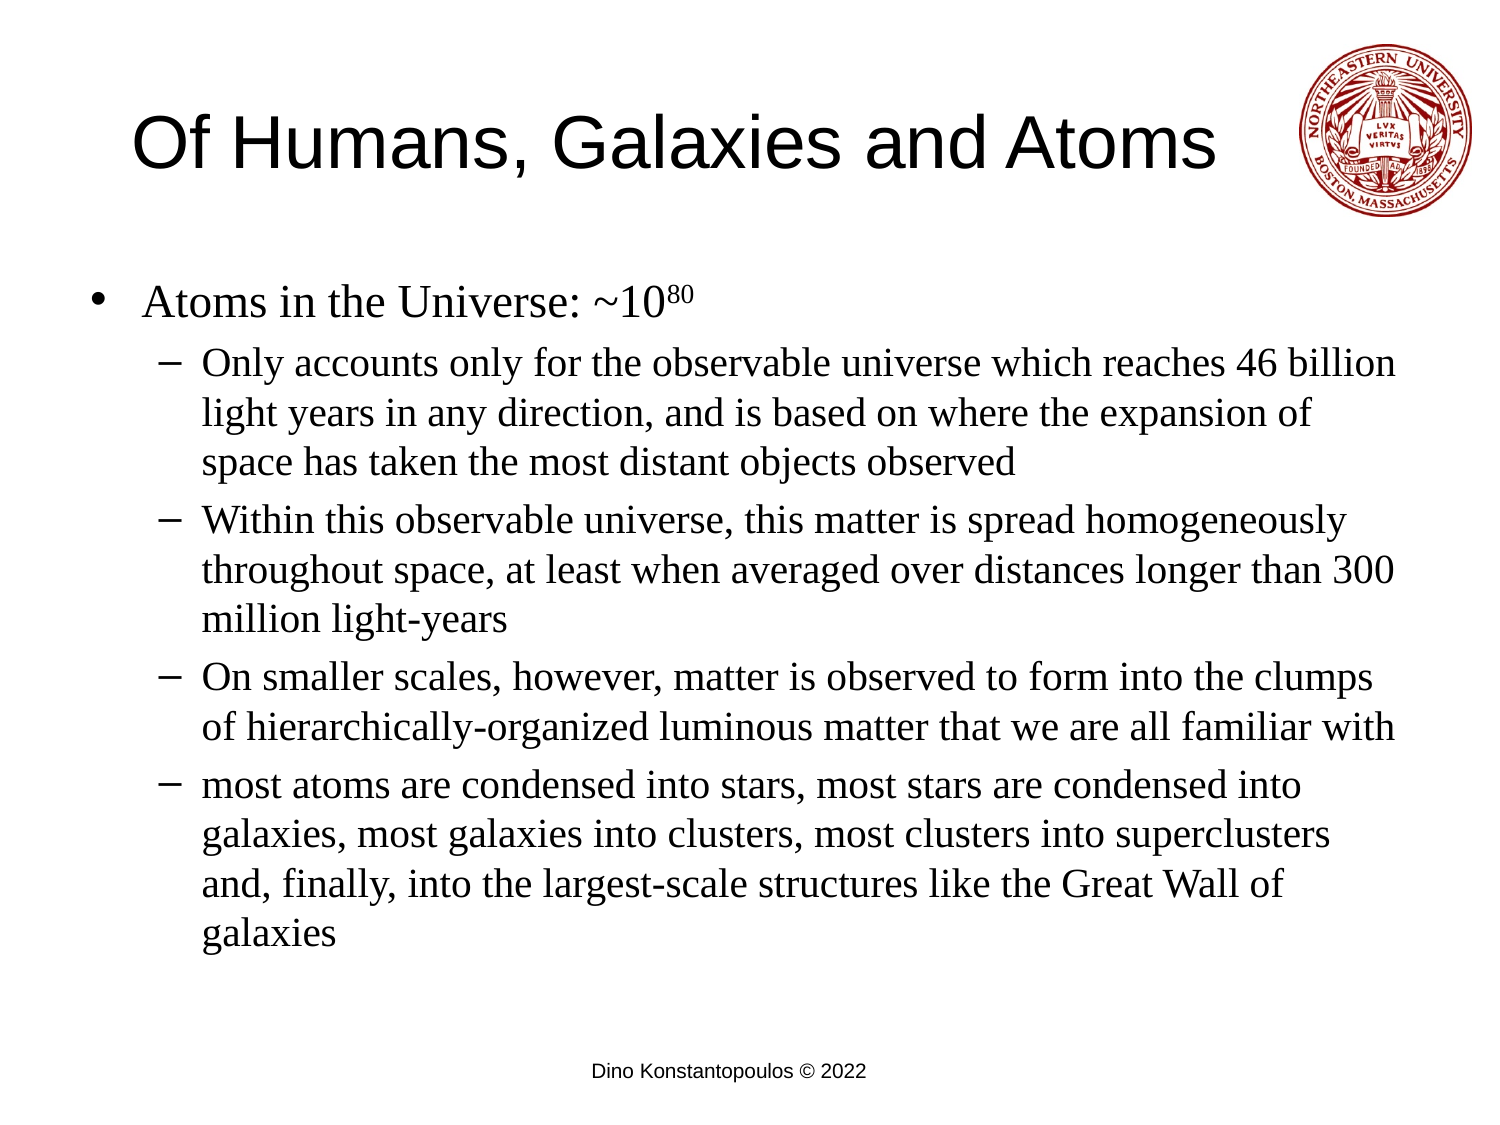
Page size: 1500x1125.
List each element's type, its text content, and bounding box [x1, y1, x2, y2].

picture [1299, 44, 1472, 217]
title Of Humans, Galaxies and Atoms [75, 45, 1275, 233]
list Atoms in the Universe: ~1080 Only accounts only for the observable universe which reaches 46 billion light years in any direction, and is based on where the expansion of space has taken the most distant objects observed Within this observable universe, this matter is spread homogeneously throughout space, at least when averaged over distances longer than 300 million light-years On smaller scales, however, matter is observed to form into the clumps of hierarchically-organized luminous matter that we are all familiar with most atoms are condensed into stars, most stars are condensed into galaxies, most galaxies into clusters, most clusters into superclusters and, finally, into the largest-scale structures like the Great Wall of galaxies [75, 262, 1425, 1005]
